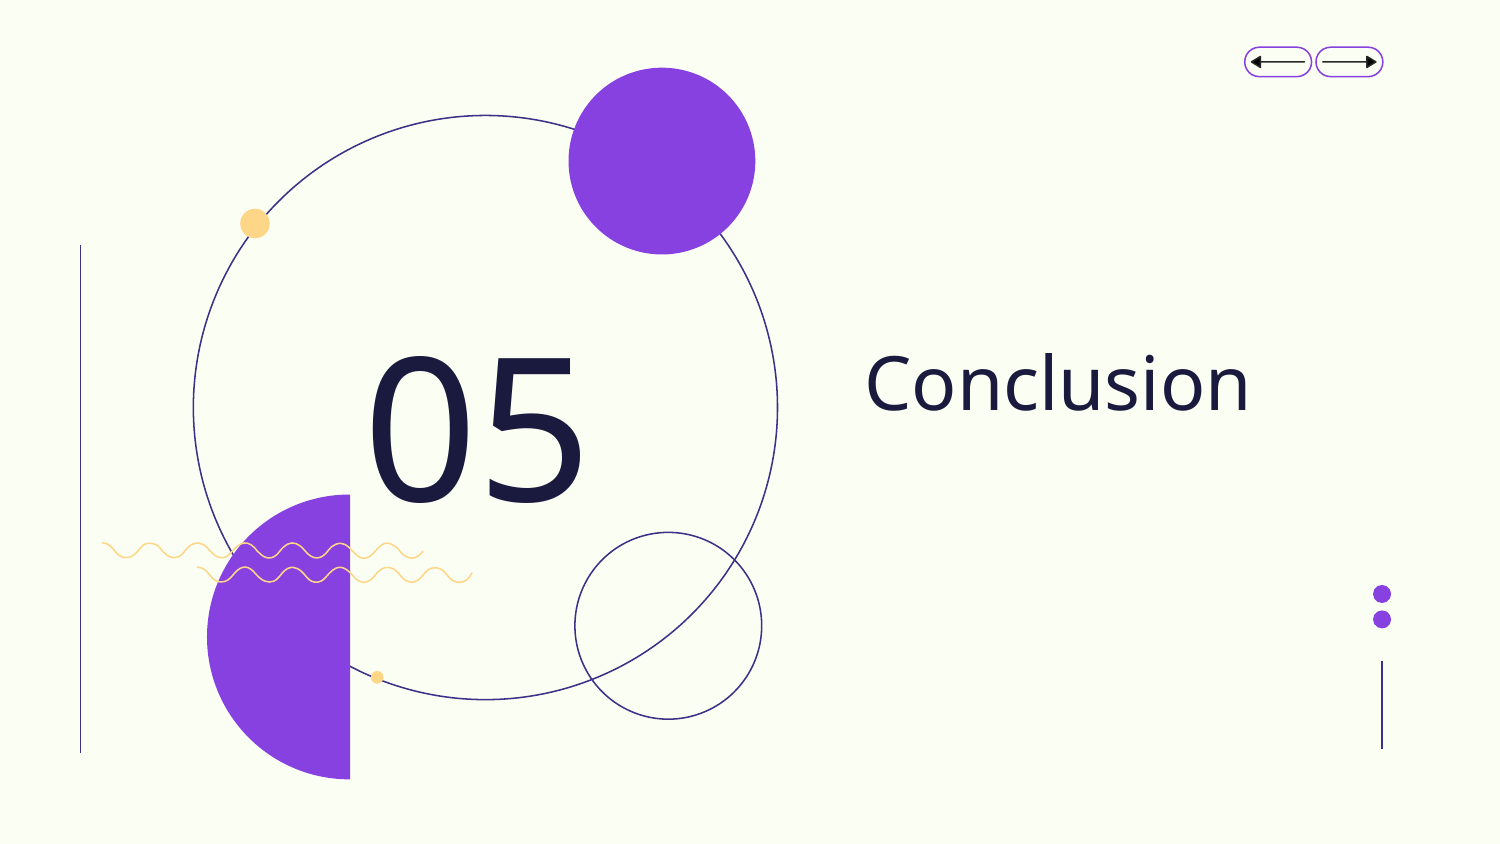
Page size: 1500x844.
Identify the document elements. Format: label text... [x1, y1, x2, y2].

text_box [1315, 47, 1383, 77]
text_box [1322, 56, 1376, 68]
text_box [1244, 47, 1312, 77]
text_box [1251, 56, 1305, 68]
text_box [100, 67, 778, 780]
title Conclusion [831, 320, 1285, 508]
